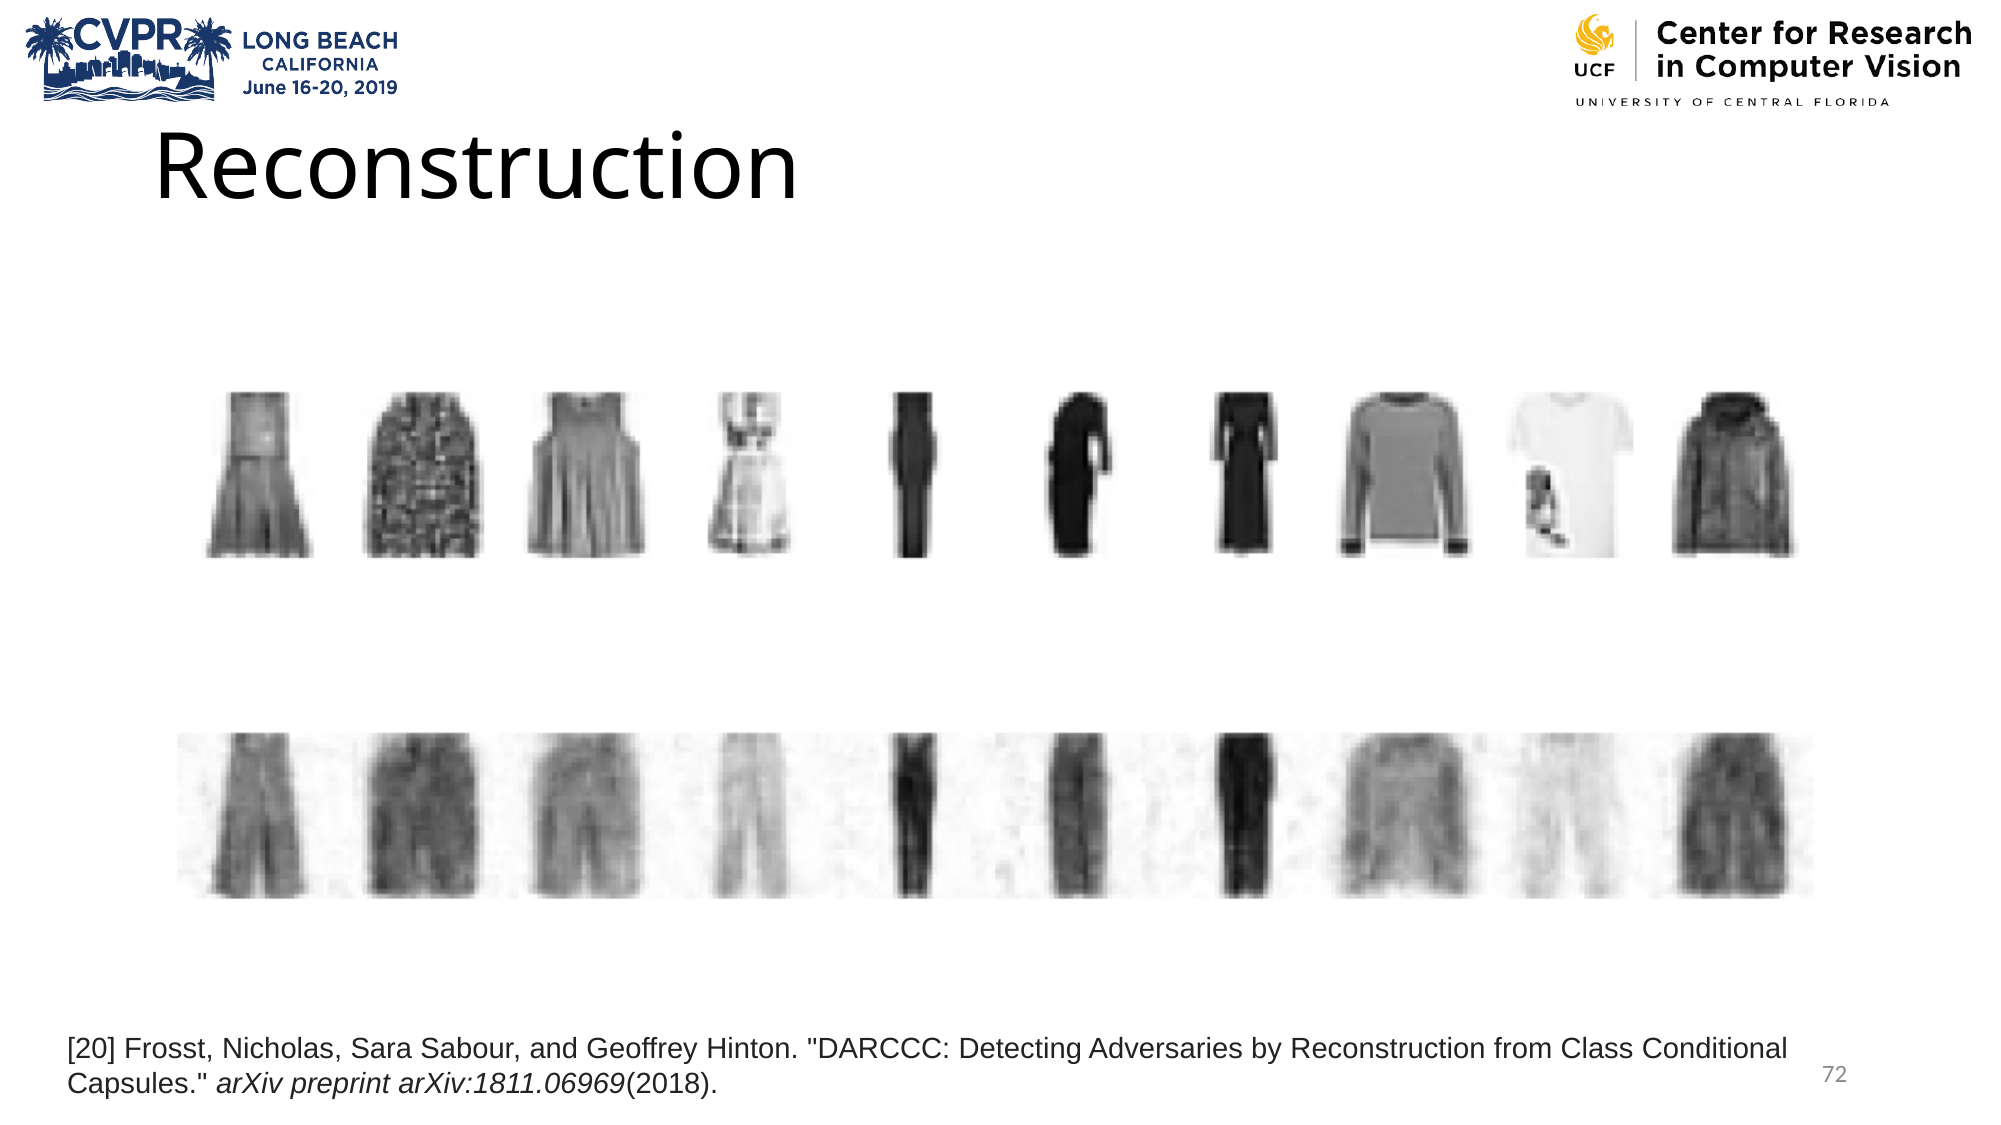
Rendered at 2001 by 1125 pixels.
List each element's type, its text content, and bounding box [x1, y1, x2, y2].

picture [25, 17, 397, 102]
text_box [20] Frosst, Nicholas, Sara Sabour, and Geoffrey Hinton. "DARCCC: Detecting Adversaries by Reconstruction from Class Conditional Capsules." arXiv preprint arXiv:1811.06969(2018). [52, 1022, 1948, 1107]
picture [169, 355, 1831, 957]
slide_number 72 [1412, 1042, 1863, 1103]
title Reconstruction [137, 59, 1863, 278]
picture [1575, 14, 1974, 106]
